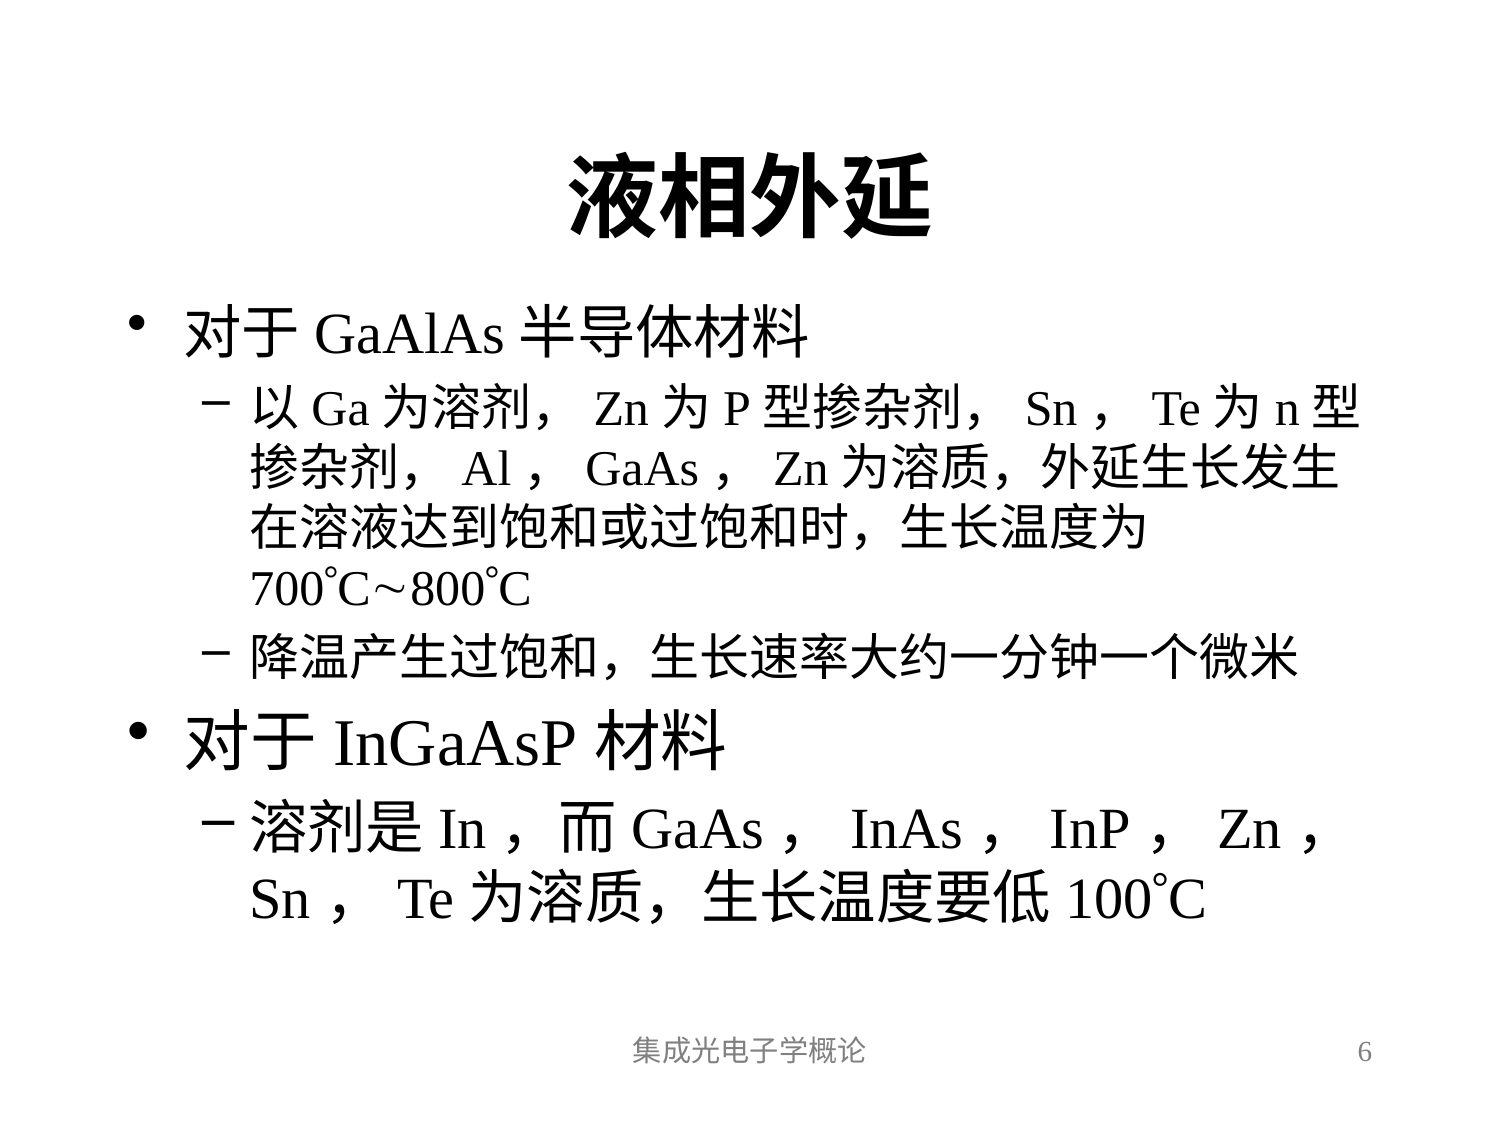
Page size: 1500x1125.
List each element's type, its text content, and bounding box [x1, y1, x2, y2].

title 液相外延 [112, 99, 1388, 287]
list 对于GaAlAs半导体材料 以Ga为溶剂，Zn为P型掺杂剂，Sn，Te为n型掺杂剂，Al，GaAs，Zn为溶质，外延生长发生在溶液达到饱和或过饱和时，生长温度为700C800C 降温产生过饱和，生长速率大约一分钟一个微米 对于InGaAsP材料 溶剂是In，而GaAs，InAs，InP，Zn，Sn，Te为溶质，生长温度要低100C [112, 287, 1388, 963]
slide_number 6 [1074, 1024, 1388, 1101]
footer 集成光电子学概论 [512, 1024, 988, 1101]
